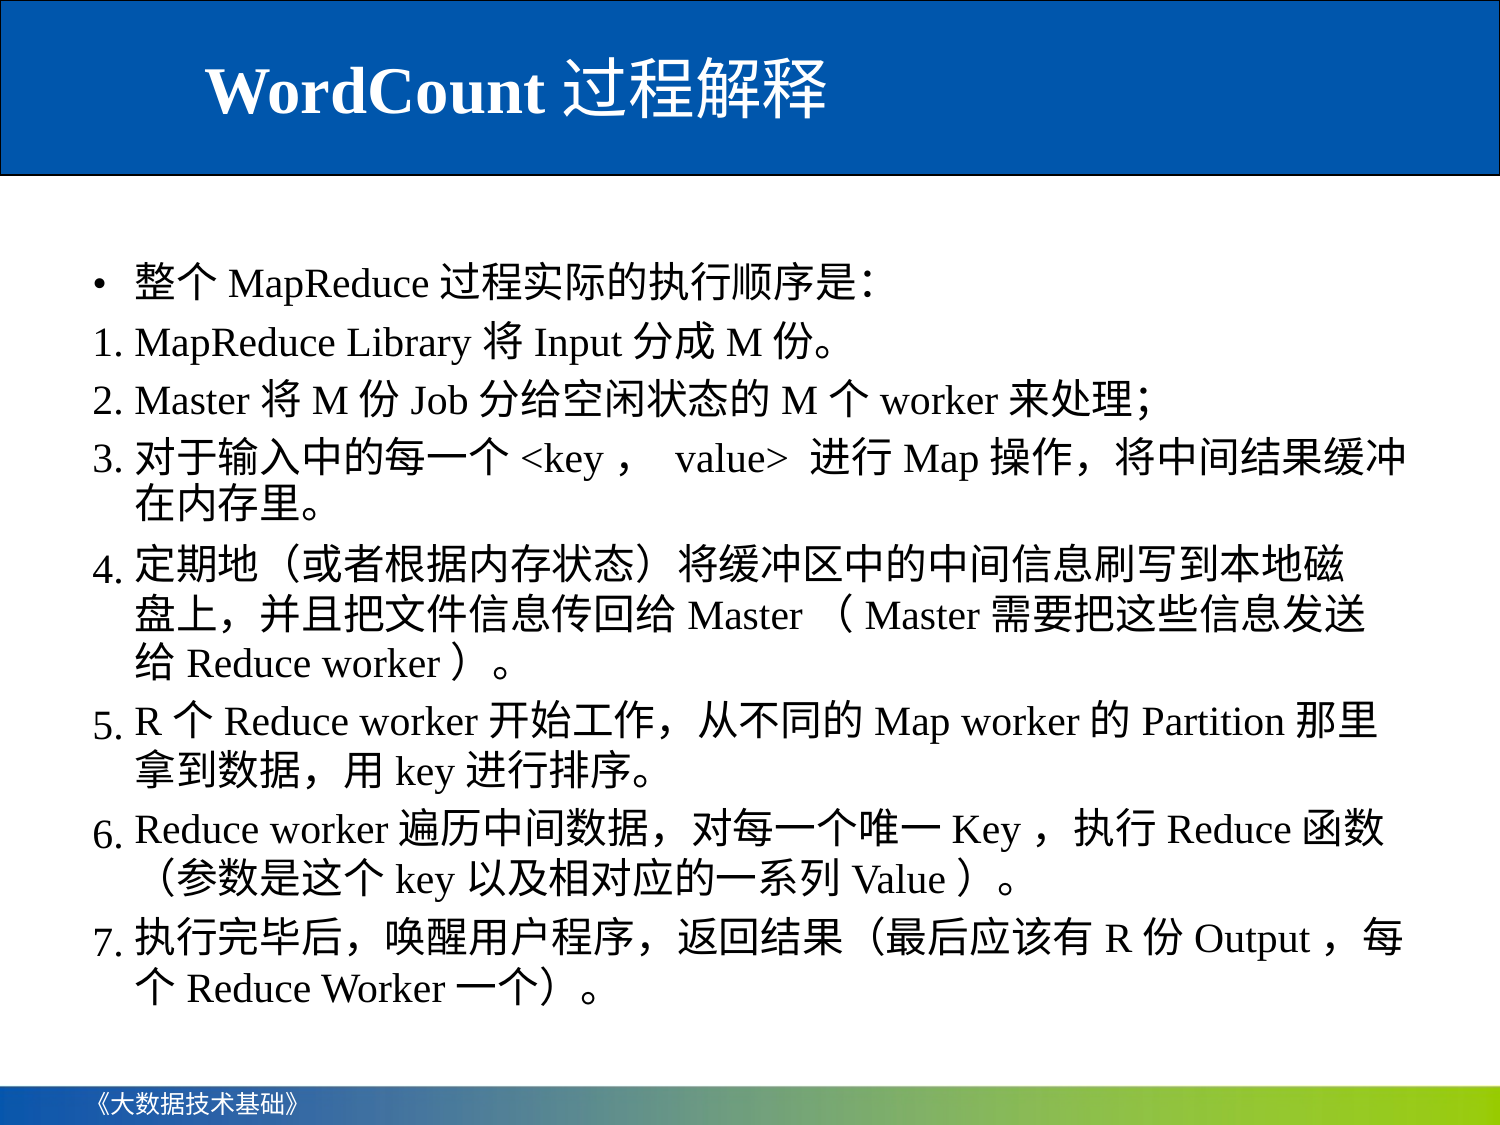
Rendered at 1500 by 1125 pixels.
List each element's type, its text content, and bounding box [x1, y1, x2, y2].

text_box 整个MapReduce过程实际的执行顺序是： MapReduce Library将Input分成M份。 Master将M份Job分给空闲状态的M个worker来处理； 对于输入中的每一个<key， value> 进行Map操作，将中间结果缓冲 在内存里。 定期地（或者根据内存状态）将缓冲区中的中间信息刷写到本地磁 盘上，并且把文件信息传回给Master（Master需要把这些信息发送 给Reduce worker）。 R个Reduce worker开始工作，从不同的Map worker的Partition那里 拿到数据，用key进行排序。 Reduce worker遍历中间数据，对每一个唯一Key，执行Reduce函数 （参数是这个key以及相对应的一系列Value）。 执行完毕后，唤醒用户程序，返回结果（最后应该有R份Output，每 个Reduce Worker一个）。 [134, 262, 1408, 1018]
text_box WordCount过程解释 [204, 56, 829, 135]
text_box [0, 0, 1500, 175]
text_box [0, 175, 1500, 1085]
text_box • 1. 2. 3. 4. 5. 6. 7. [92, 260, 125, 973]
picture [0, 1085, 1500, 1125]
